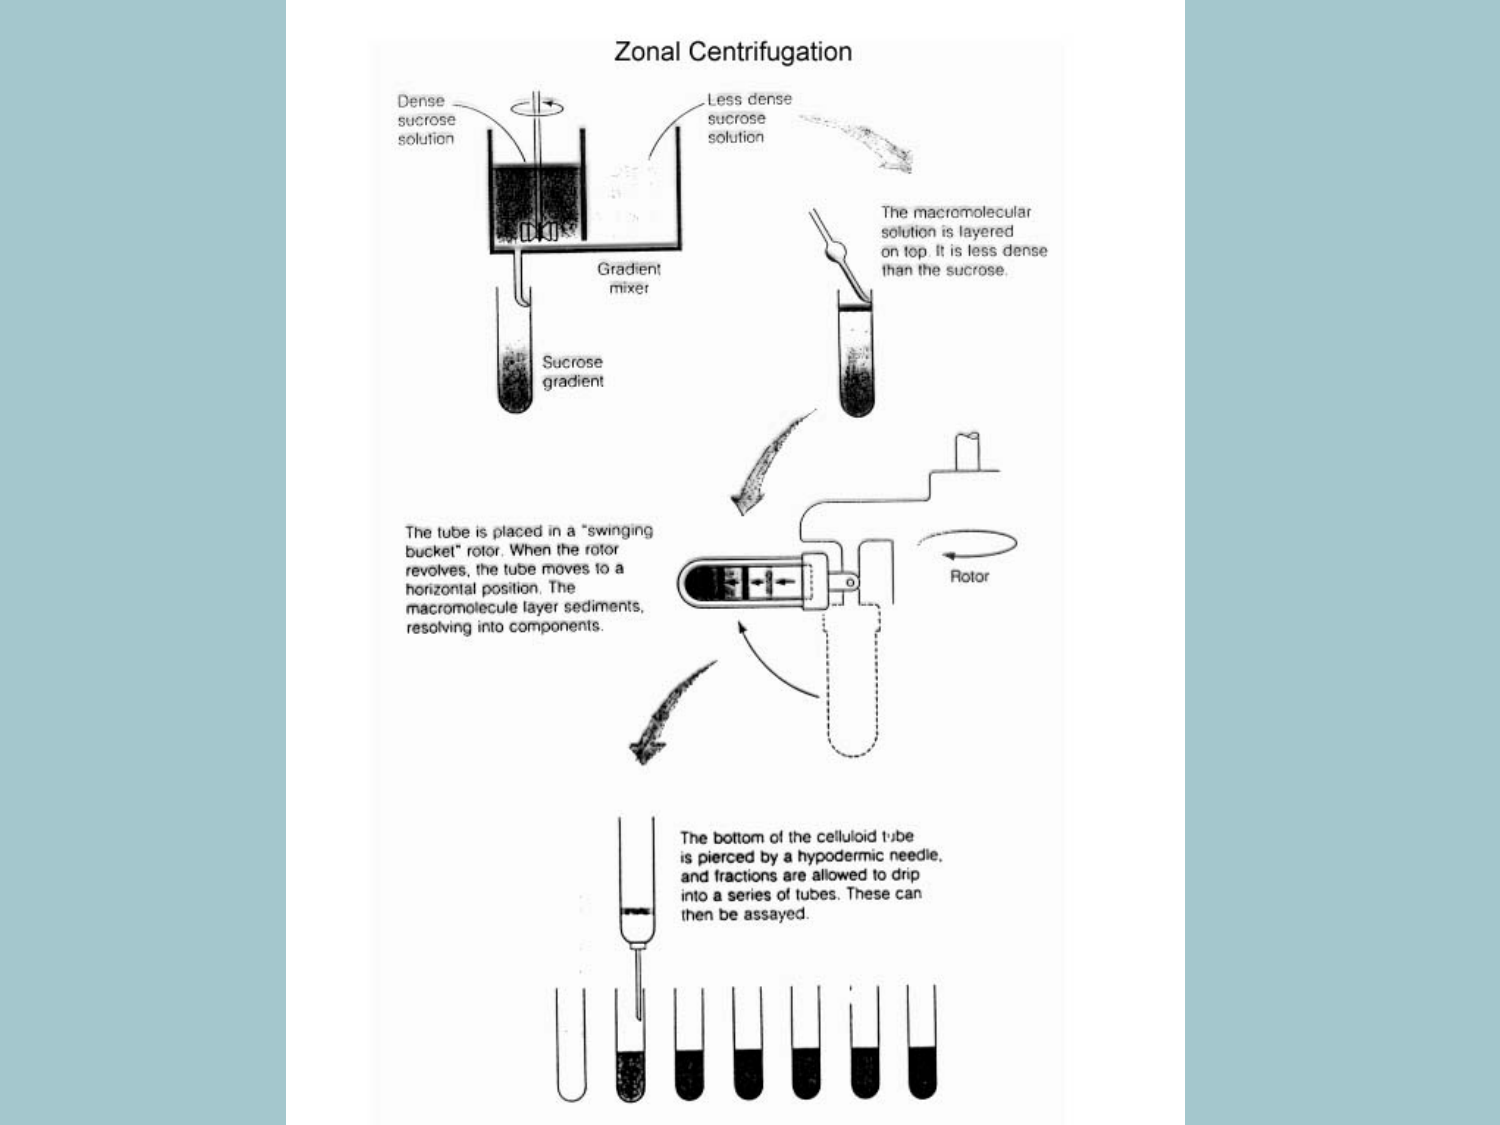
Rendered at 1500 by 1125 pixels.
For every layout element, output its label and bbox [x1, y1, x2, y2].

picture [286, 0, 1185, 1125]
